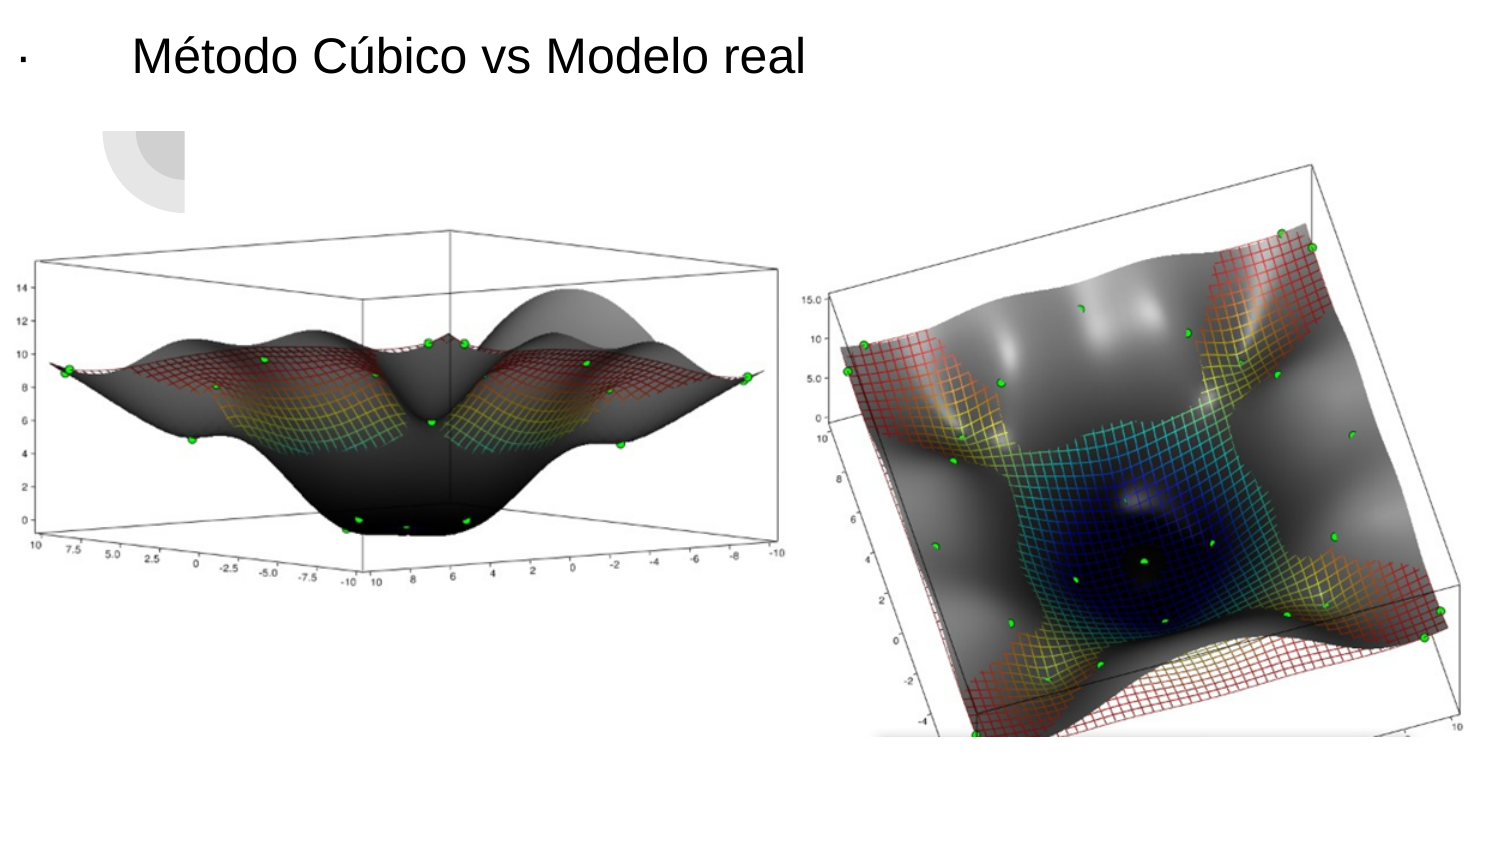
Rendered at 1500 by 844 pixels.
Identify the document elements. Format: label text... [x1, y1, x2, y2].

title · Método Cúbico vs Modelo real [0, 0, 1154, 164]
picture [0, 143, 1493, 737]
